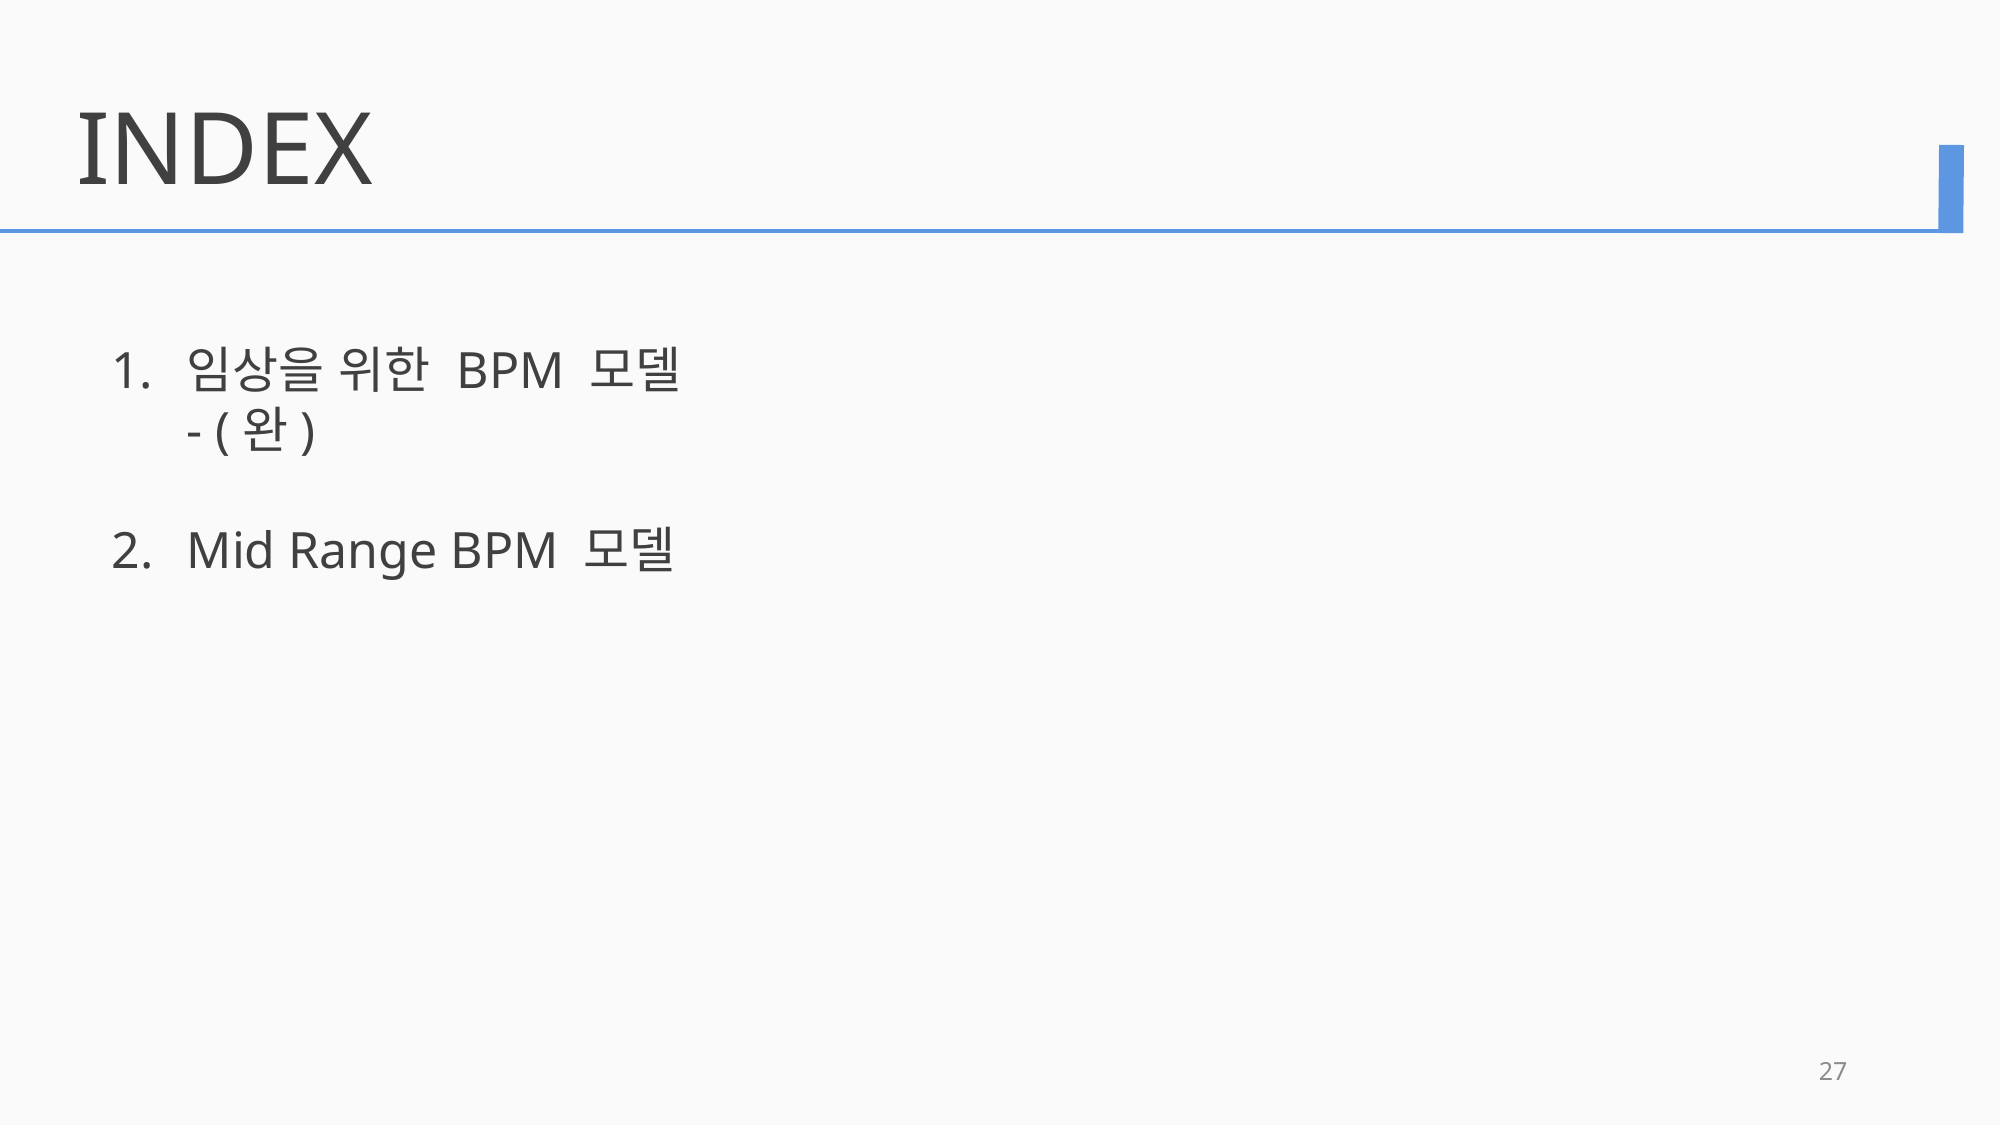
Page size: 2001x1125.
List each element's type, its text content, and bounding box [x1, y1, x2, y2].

slide_number 27 [1412, 1042, 1863, 1103]
text_box INDEX [61, 76, 388, 212]
text_box 임상을 위한 BPM 모델 - (완) Mid Range BPM 모델 [97, 330, 1835, 646]
